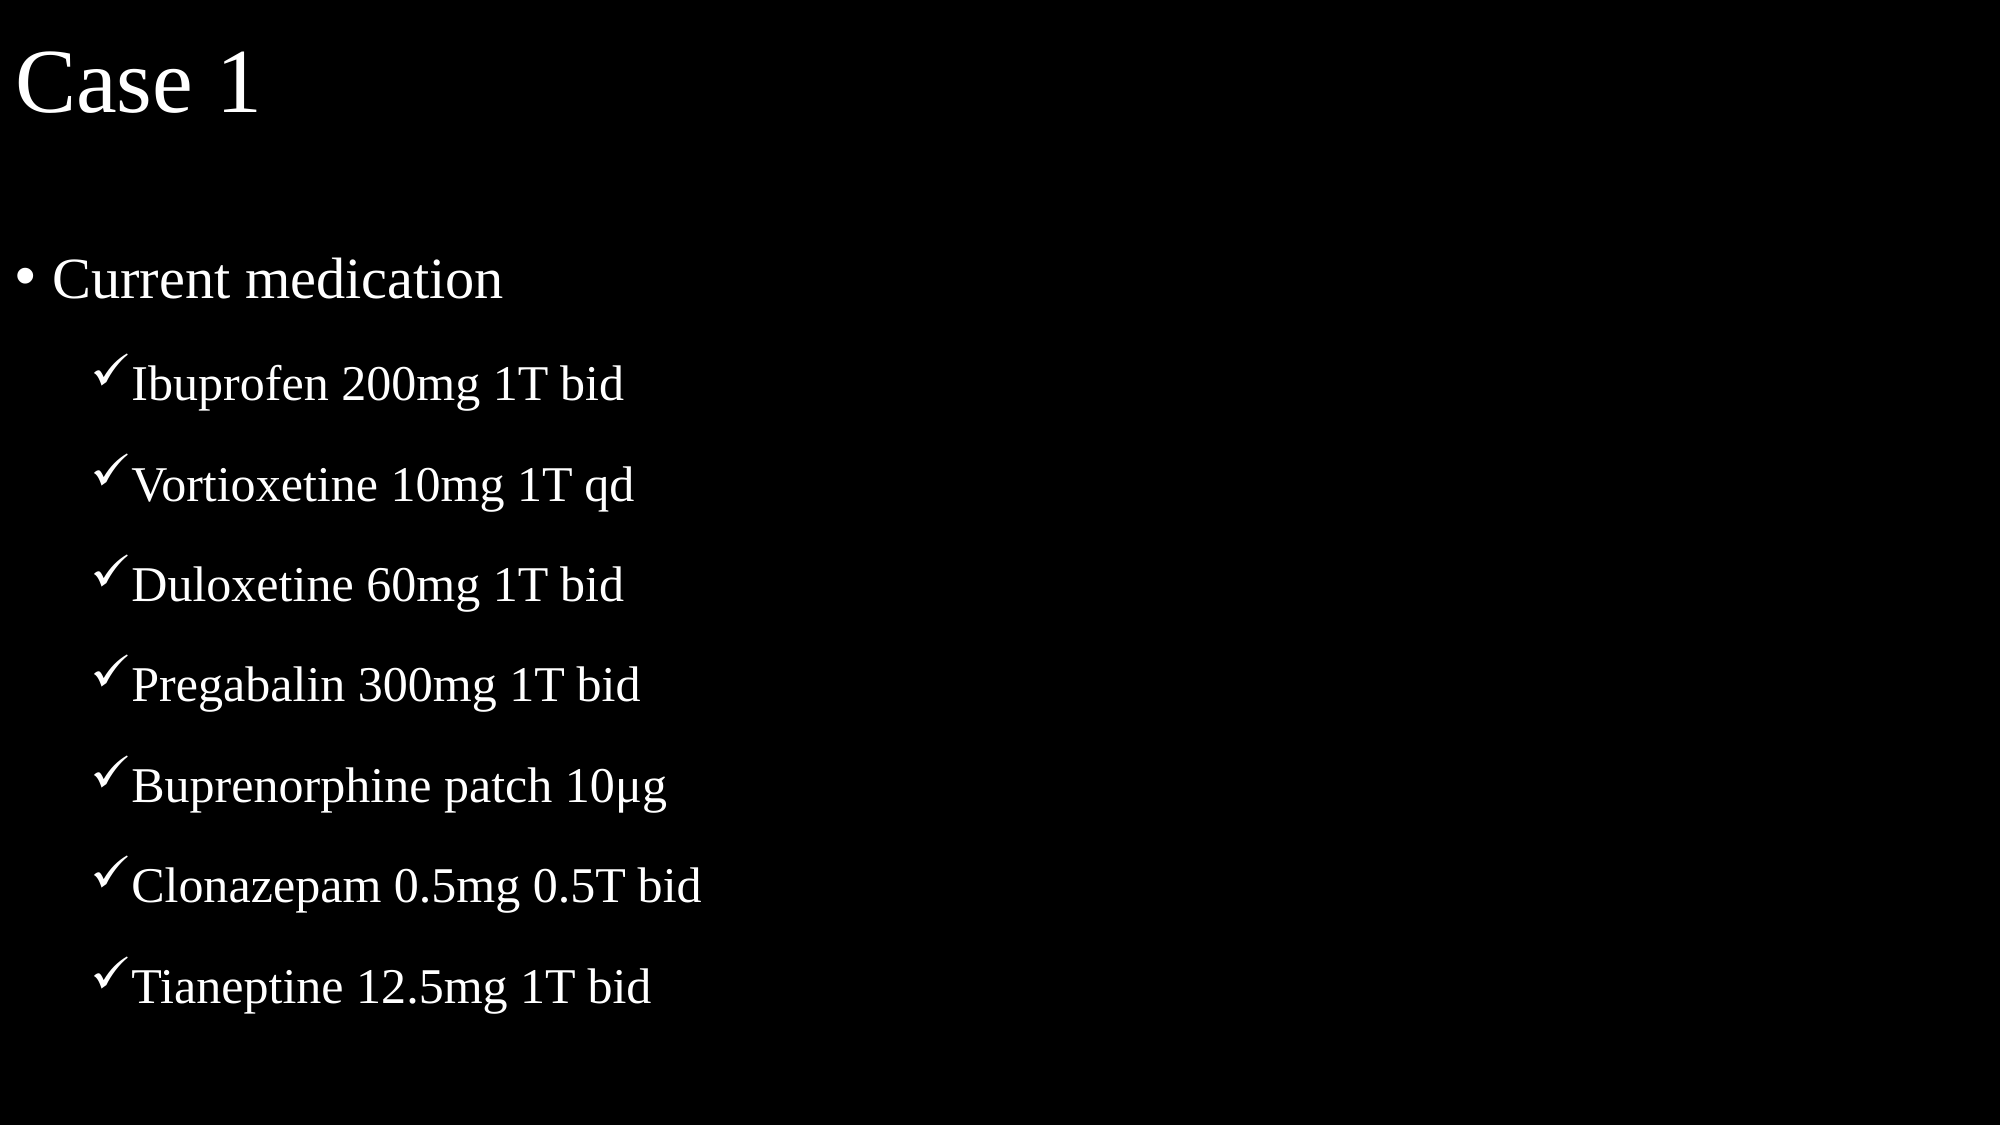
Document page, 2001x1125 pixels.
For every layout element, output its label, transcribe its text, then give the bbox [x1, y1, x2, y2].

title Case 1 [0, 0, 2000, 167]
list Current medication Ibuprofen 200mg 1T bid Vortioxetine 10mg 1T qd Duloxetine 60mg 1T bid Pregabalin 300mg 1T bid Buprenorphine patch 10μg Clonazepam 0.5mg 0.5T bid Tianeptine 12.5mg 1T bid [0, 197, 2000, 1125]
